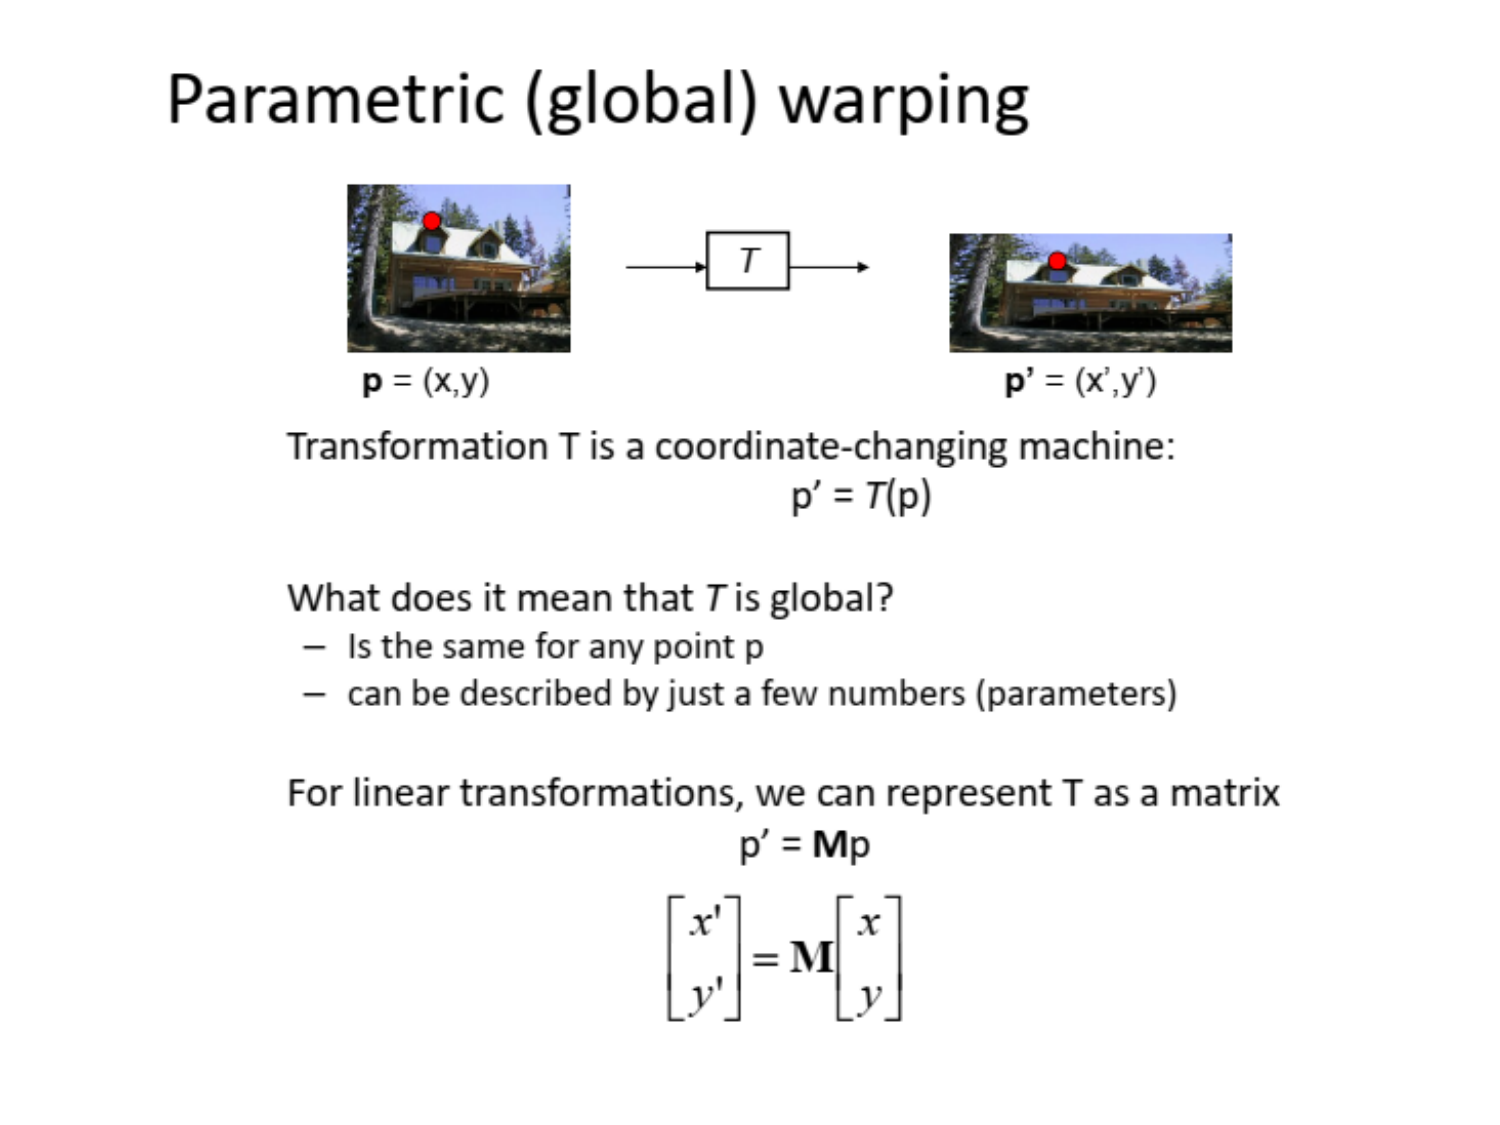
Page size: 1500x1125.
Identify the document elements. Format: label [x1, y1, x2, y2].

picture [58, 27, 1389, 1071]
